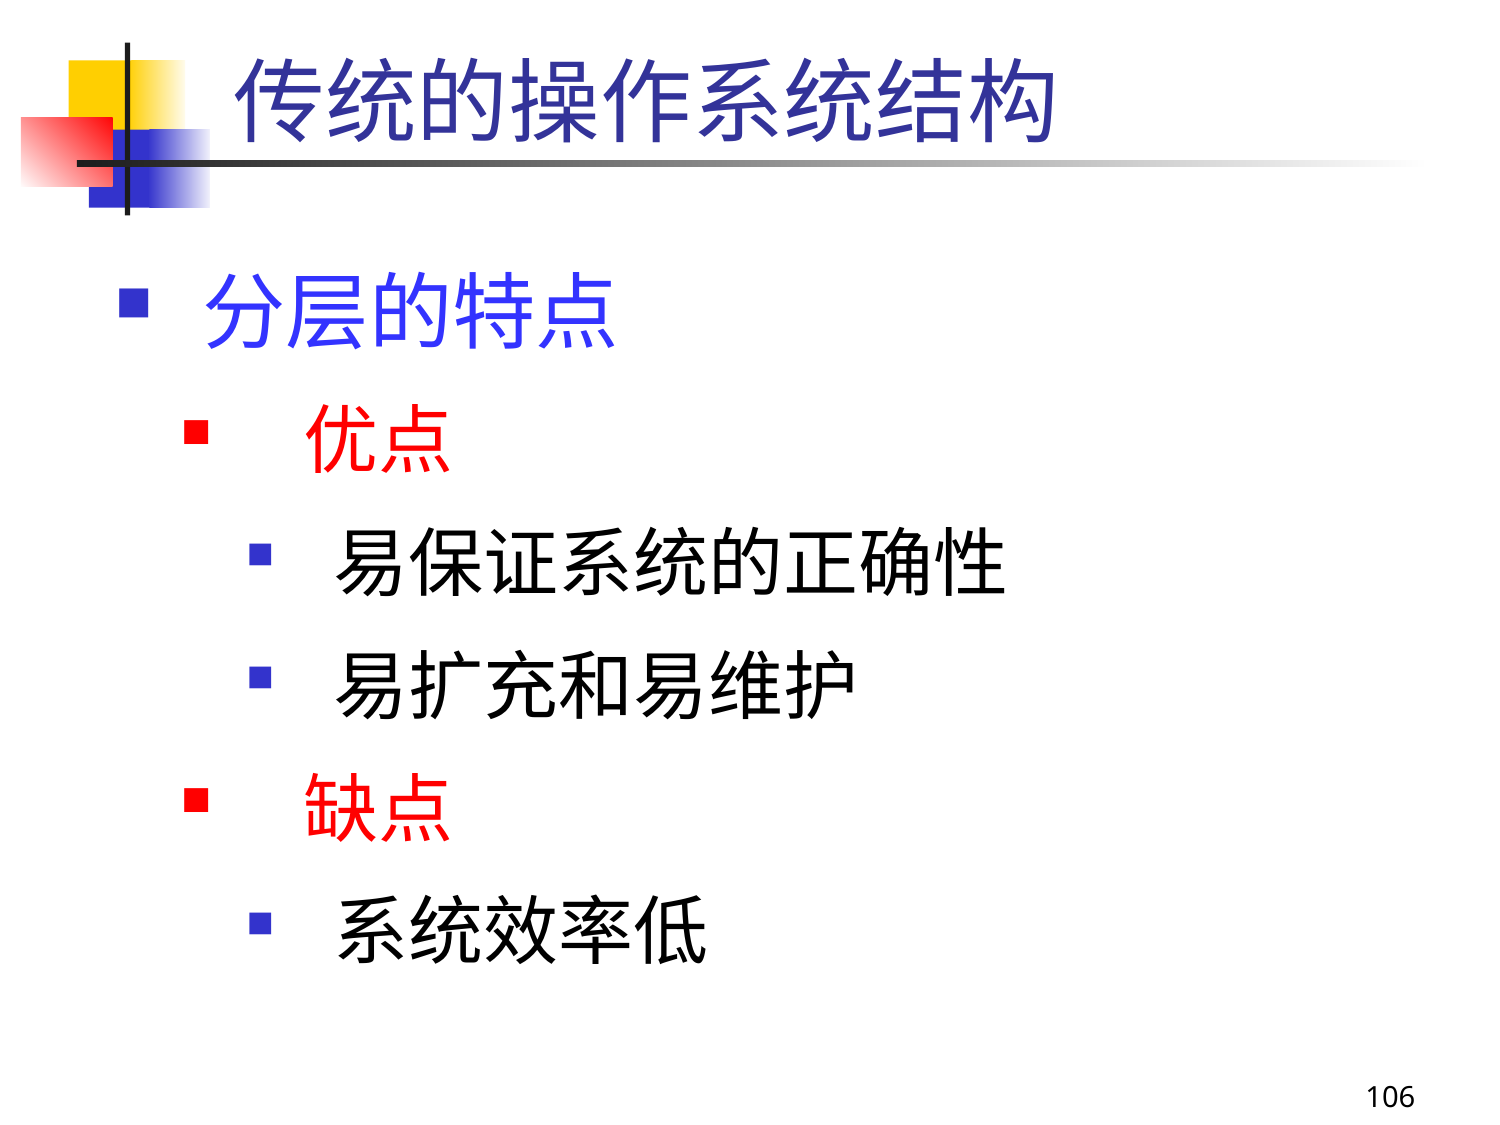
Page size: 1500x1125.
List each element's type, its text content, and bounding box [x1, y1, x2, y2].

list 分层的特点 优点 易保证系统的正确性 易扩充和易维护 缺点 系统效率低 [100, 231, 1423, 1000]
slide_number 106 [1080, 1070, 1431, 1114]
title 传统的操作系统结构 [218, 15, 1436, 161]
